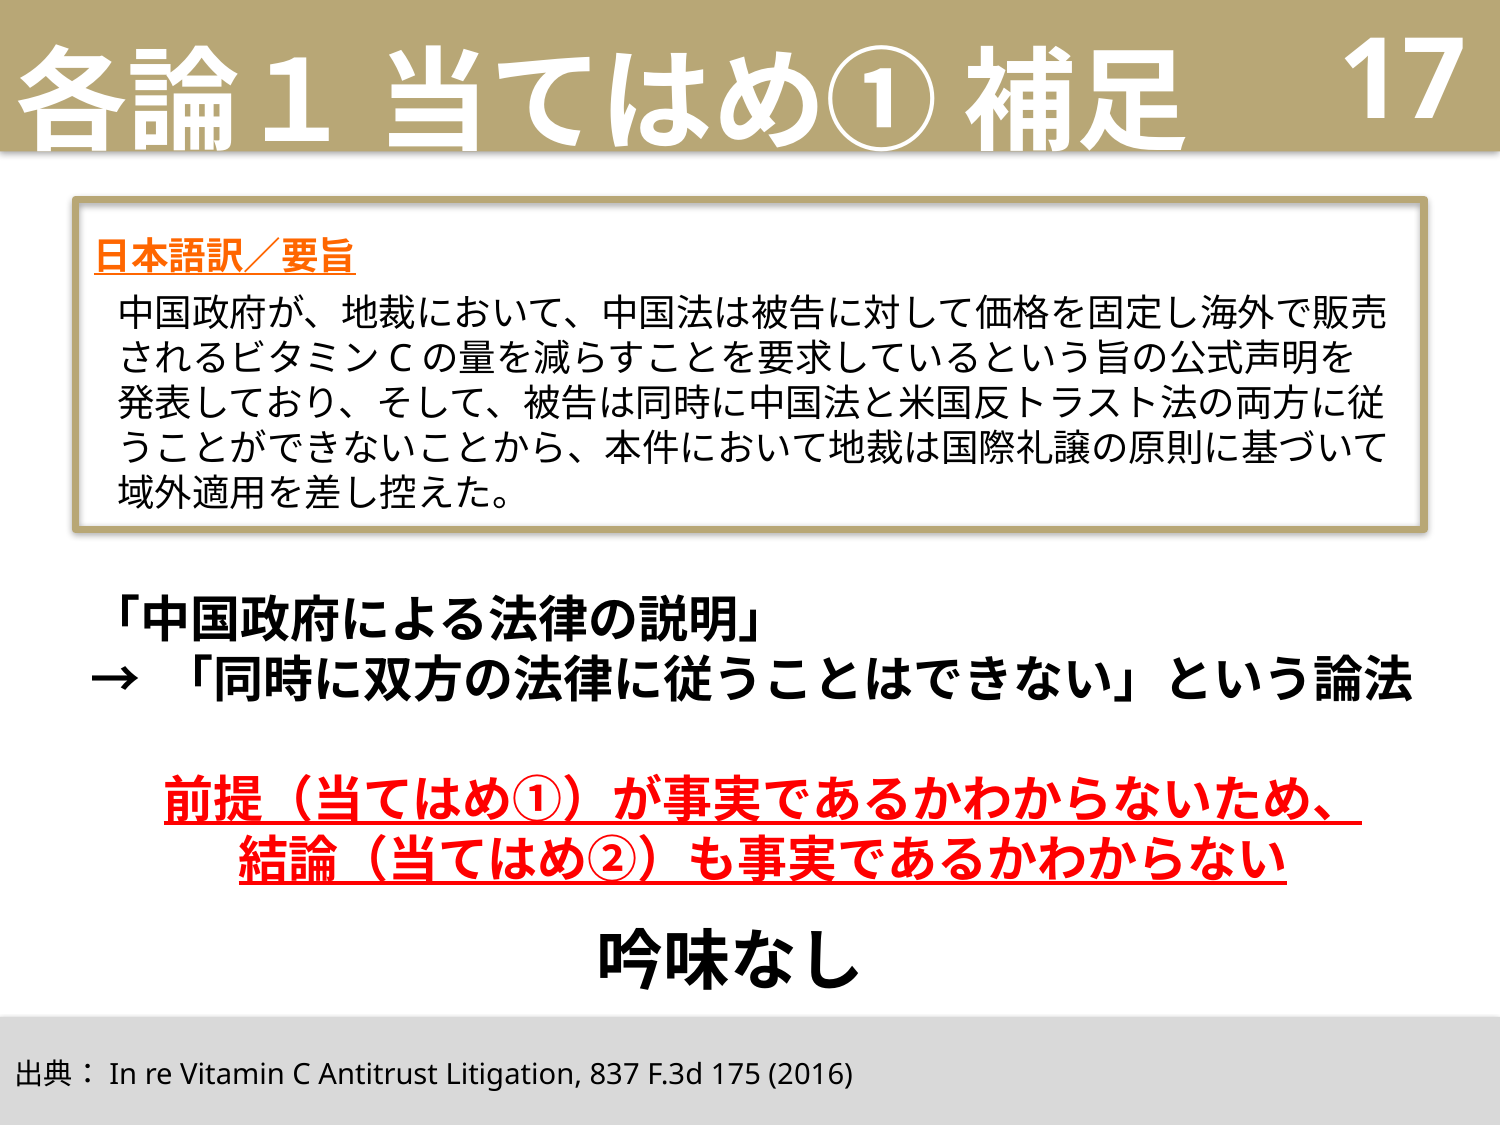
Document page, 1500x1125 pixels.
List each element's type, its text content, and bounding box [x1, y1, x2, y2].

slide_number 17 [1132, 52, 1483, 113]
text_box 中国政府が、地裁において、中国法は被告に対して価格を固定し海外で販売されるビタミンCの量を減らすことを要求しているという旨の公式声明を発表しており、そして、被告は同時に中国法と米国反トラスト法の両方に従うことができないことから、本件において地裁は国際礼譲の原則に基づいて域外適用を差し控えた。 [102, 281, 1407, 522]
text_box 「中国政府による法律の説明」 → 「同時に双方の法律に従うことはできない」という論法 前提（当てはめ①）が事実であるかわからないため、 結論（当てはめ②）も事実であるかわからない [75, 579, 1450, 955]
text_box 日本語訳／要旨 [79, 224, 1382, 285]
text_box 出典：In re Vitamin C Antitrust Litigation, 837 F.3d 175 (2016) [0, 1016, 1500, 1125]
text_box [75, 199, 1425, 530]
text_box 吟味なし [387, 910, 1074, 1006]
title 各論１ 当てはめ① 補足 [0, 2, 1500, 190]
